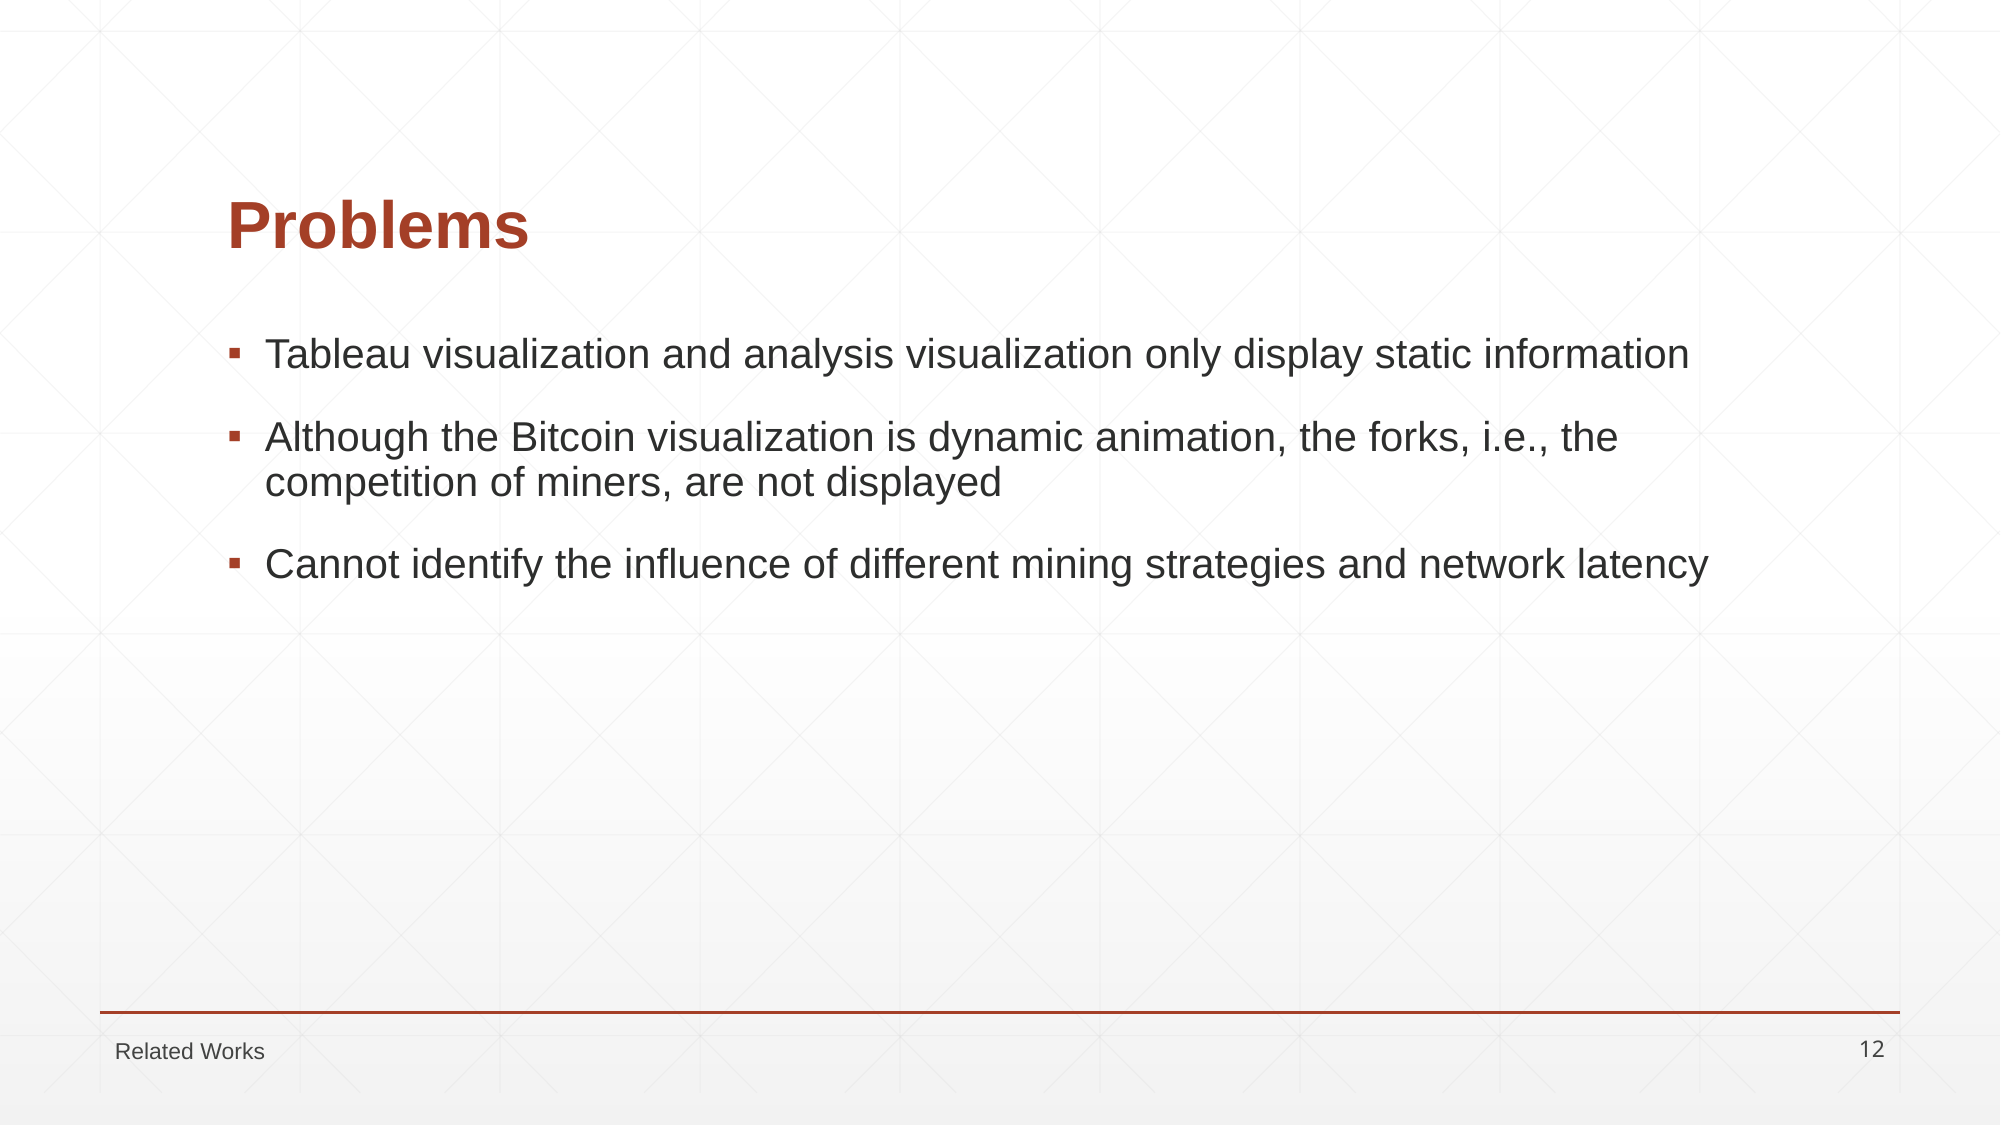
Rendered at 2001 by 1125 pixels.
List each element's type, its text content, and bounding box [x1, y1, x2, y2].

list Tableau visualization and analysis visualization only display static information Although the Bitcoin visualization is dynamic animation, the forks, i.e., the competition of miners, are not displayed Cannot identify the influence of different mining strategies and network latency [212, 324, 1788, 950]
slide_number 12 [1749, 1031, 1901, 1069]
footer Related Works [99, 1031, 1106, 1069]
title Problems [212, 82, 1788, 271]
